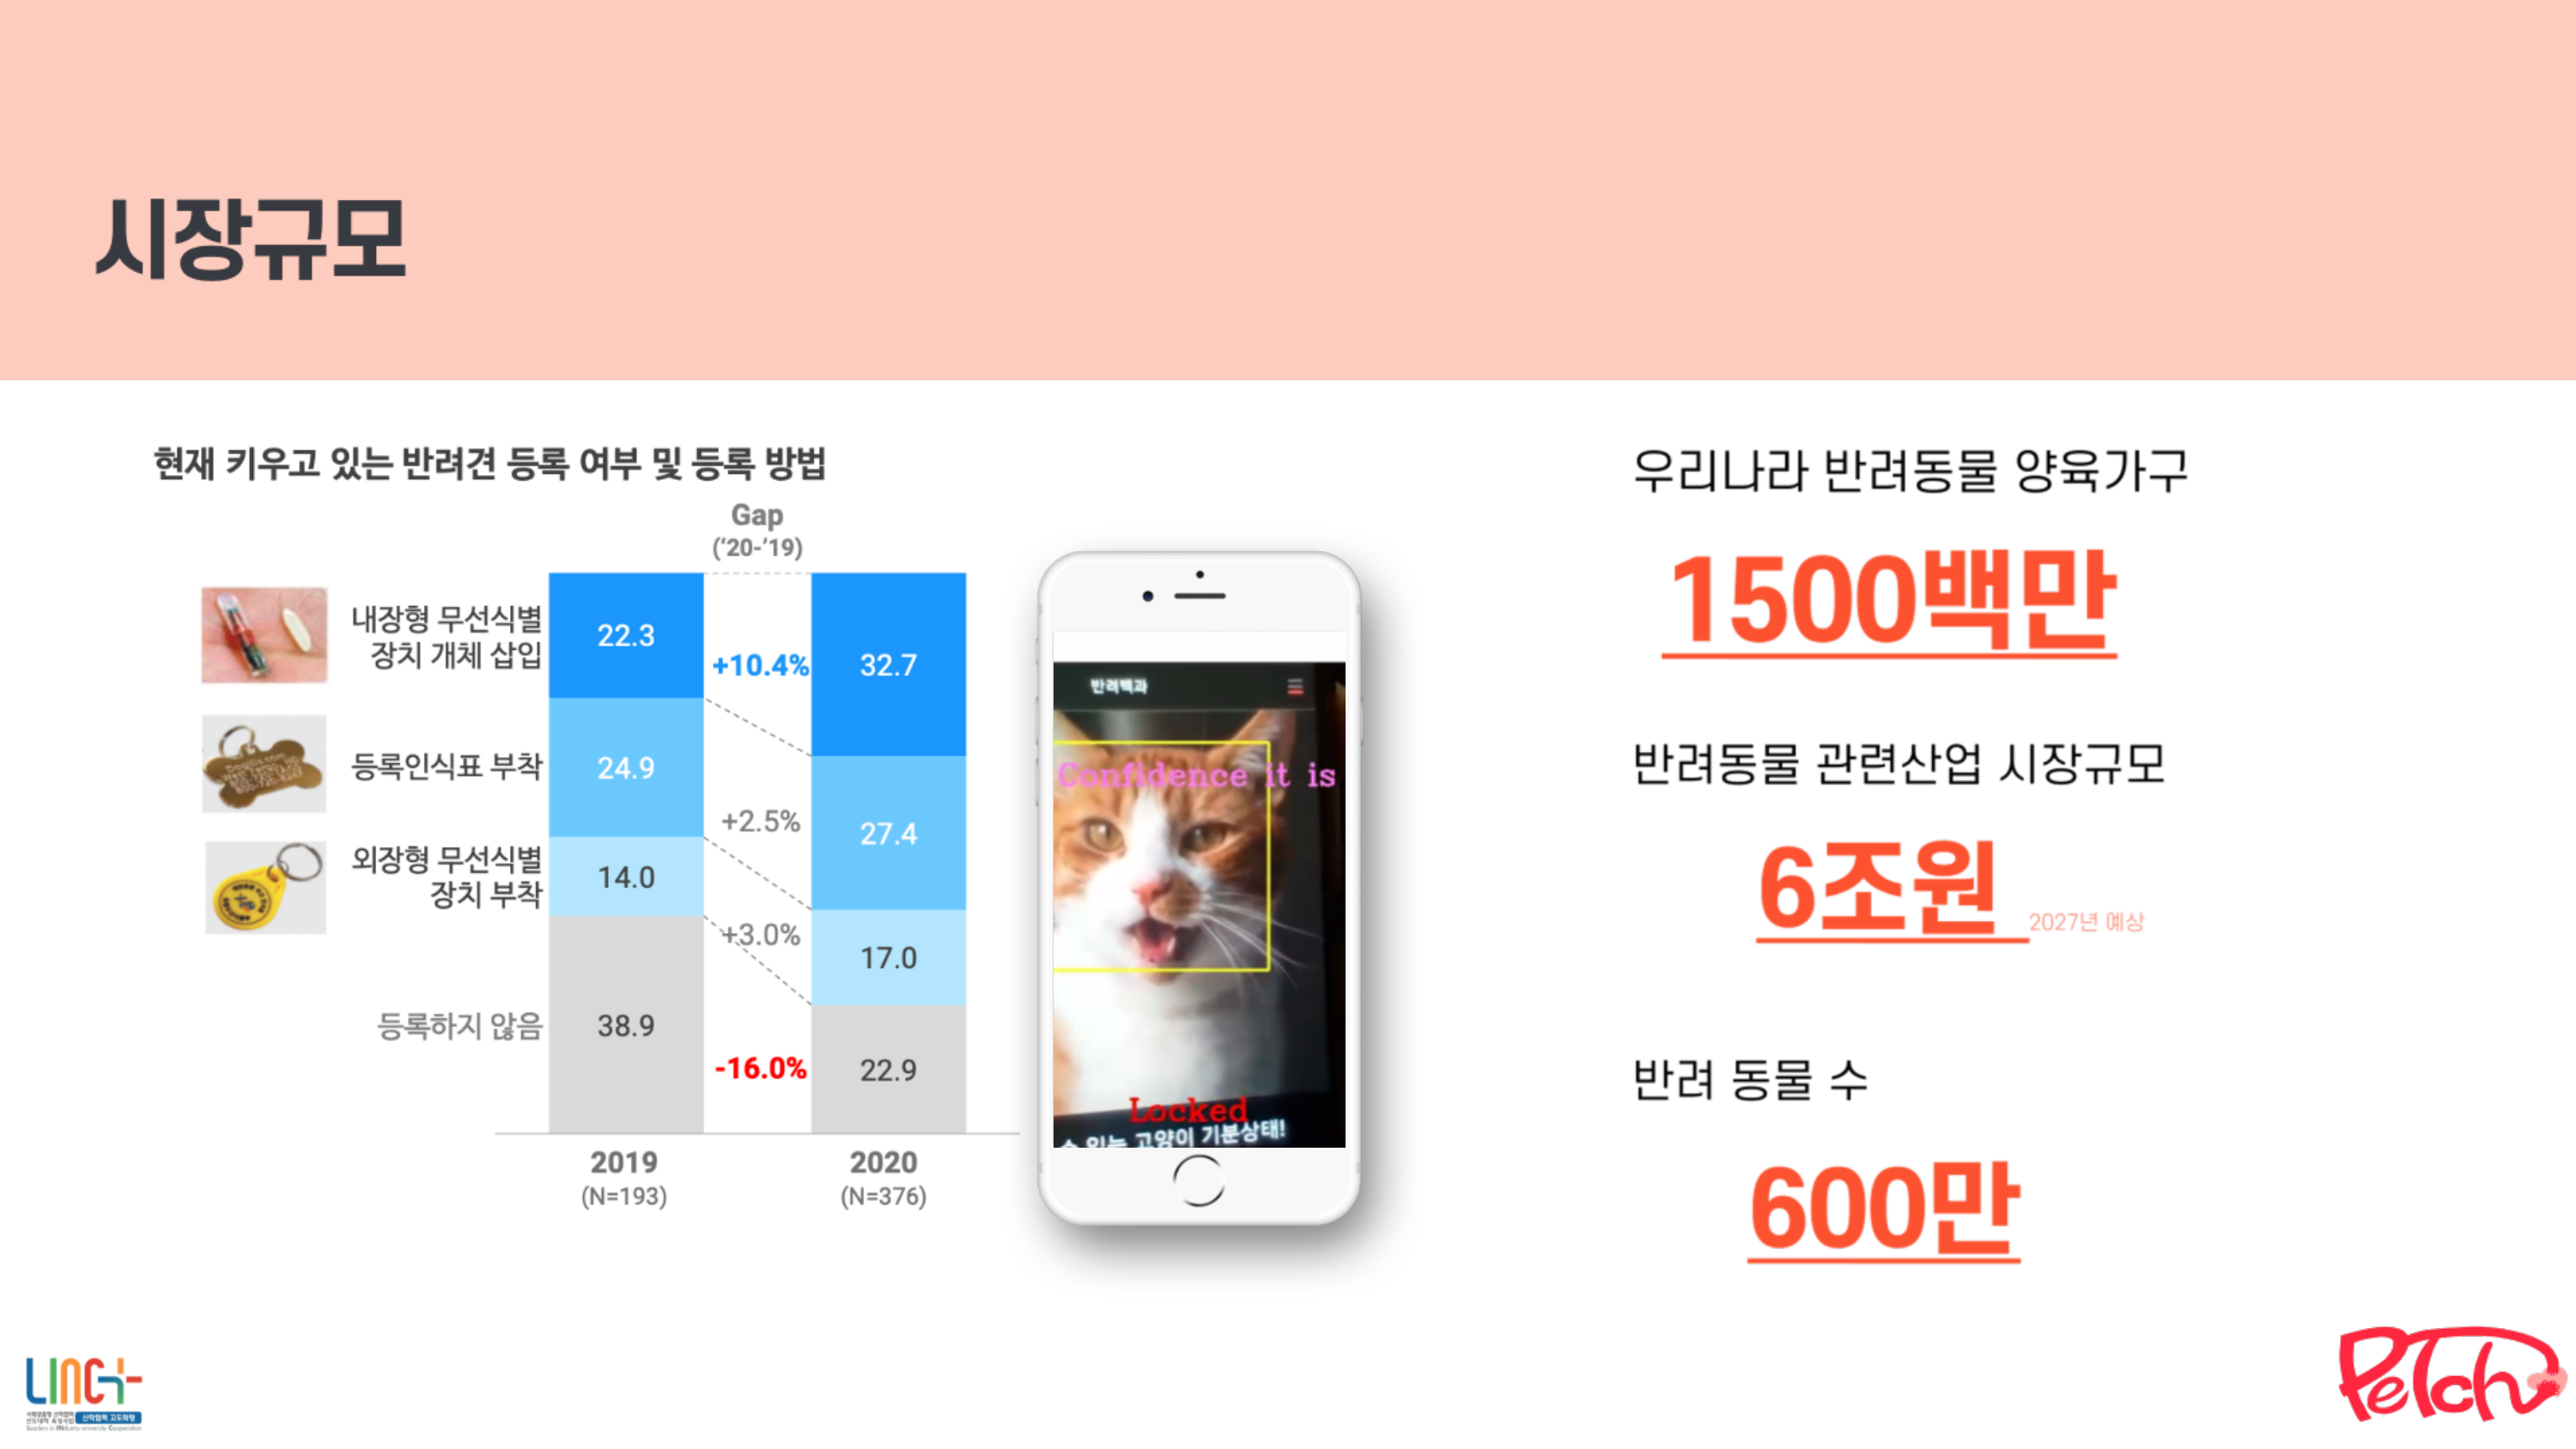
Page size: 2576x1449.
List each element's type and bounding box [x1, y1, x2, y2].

text_box [148, 429, 1068, 1222]
text_box [2330, 1299, 2576, 1449]
text_box [1625, 432, 2219, 1301]
text_box [0, 0, 2576, 381]
text_box [0, 1341, 180, 1449]
text_box [1002, 526, 1425, 1300]
picture [0, 164, 471, 319]
